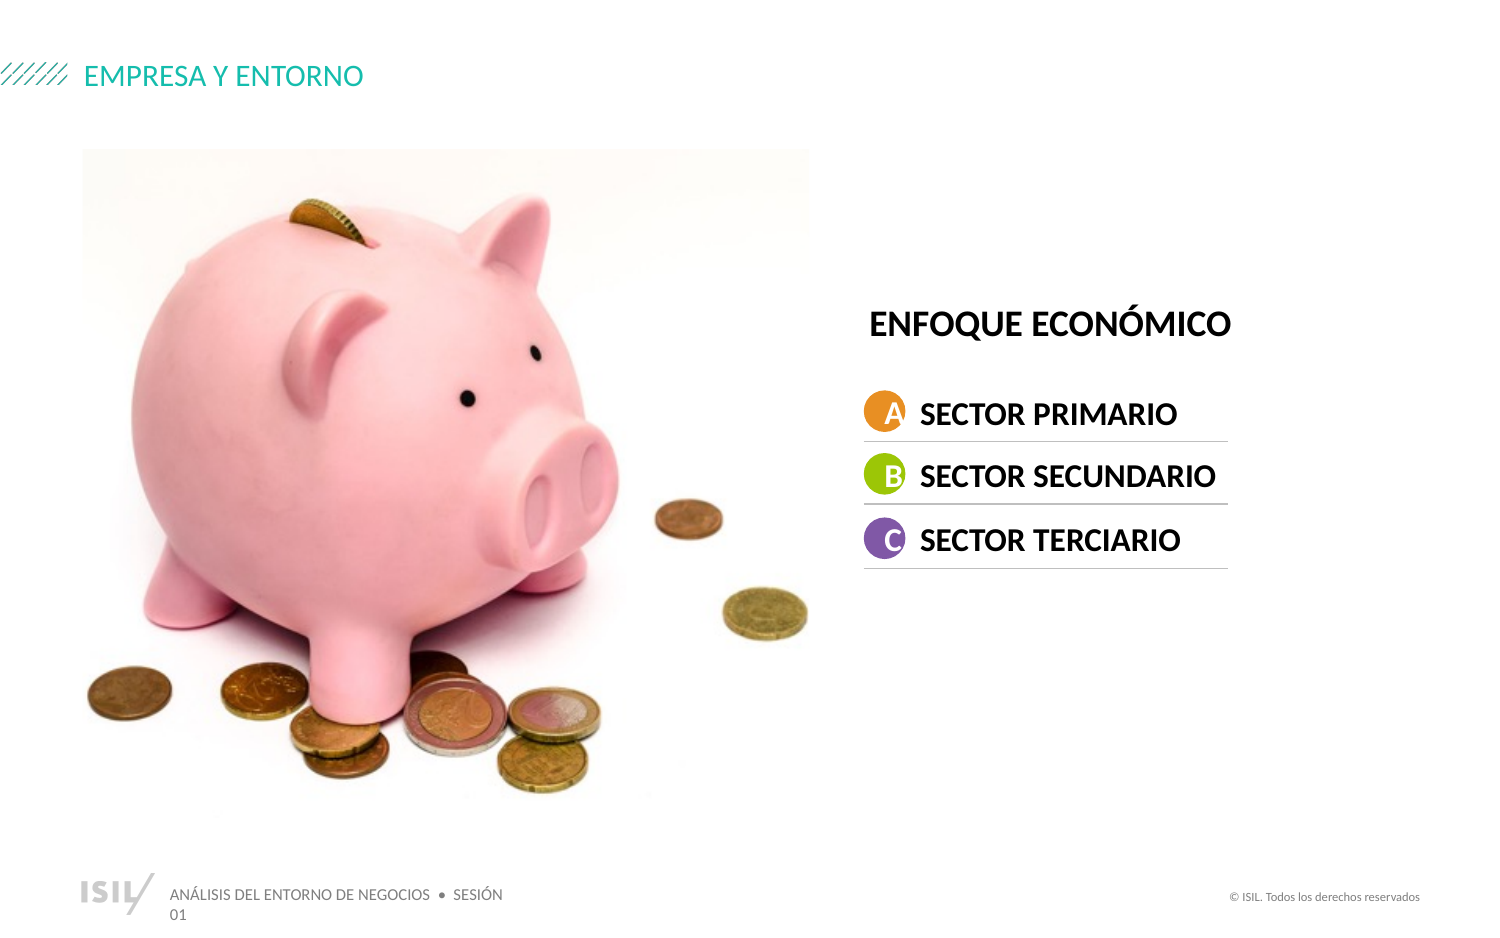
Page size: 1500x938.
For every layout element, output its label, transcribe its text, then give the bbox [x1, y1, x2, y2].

text_box EMPRESA Y ENTORNO [83, 54, 403, 93]
text_box SECTOR PRIMARIO [918, 391, 1182, 432]
text_box ENFOQUE ECONÓMICO [868, 298, 1236, 344]
text_box SECTOR SECUNDARIO [918, 454, 1221, 495]
text_box B [863, 453, 906, 495]
picture [82, 149, 810, 818]
text_box SECTOR TERCIARIO [918, 518, 1185, 559]
text_box C [863, 517, 906, 560]
picture [0, 62, 68, 86]
text_box A [863, 390, 906, 432]
